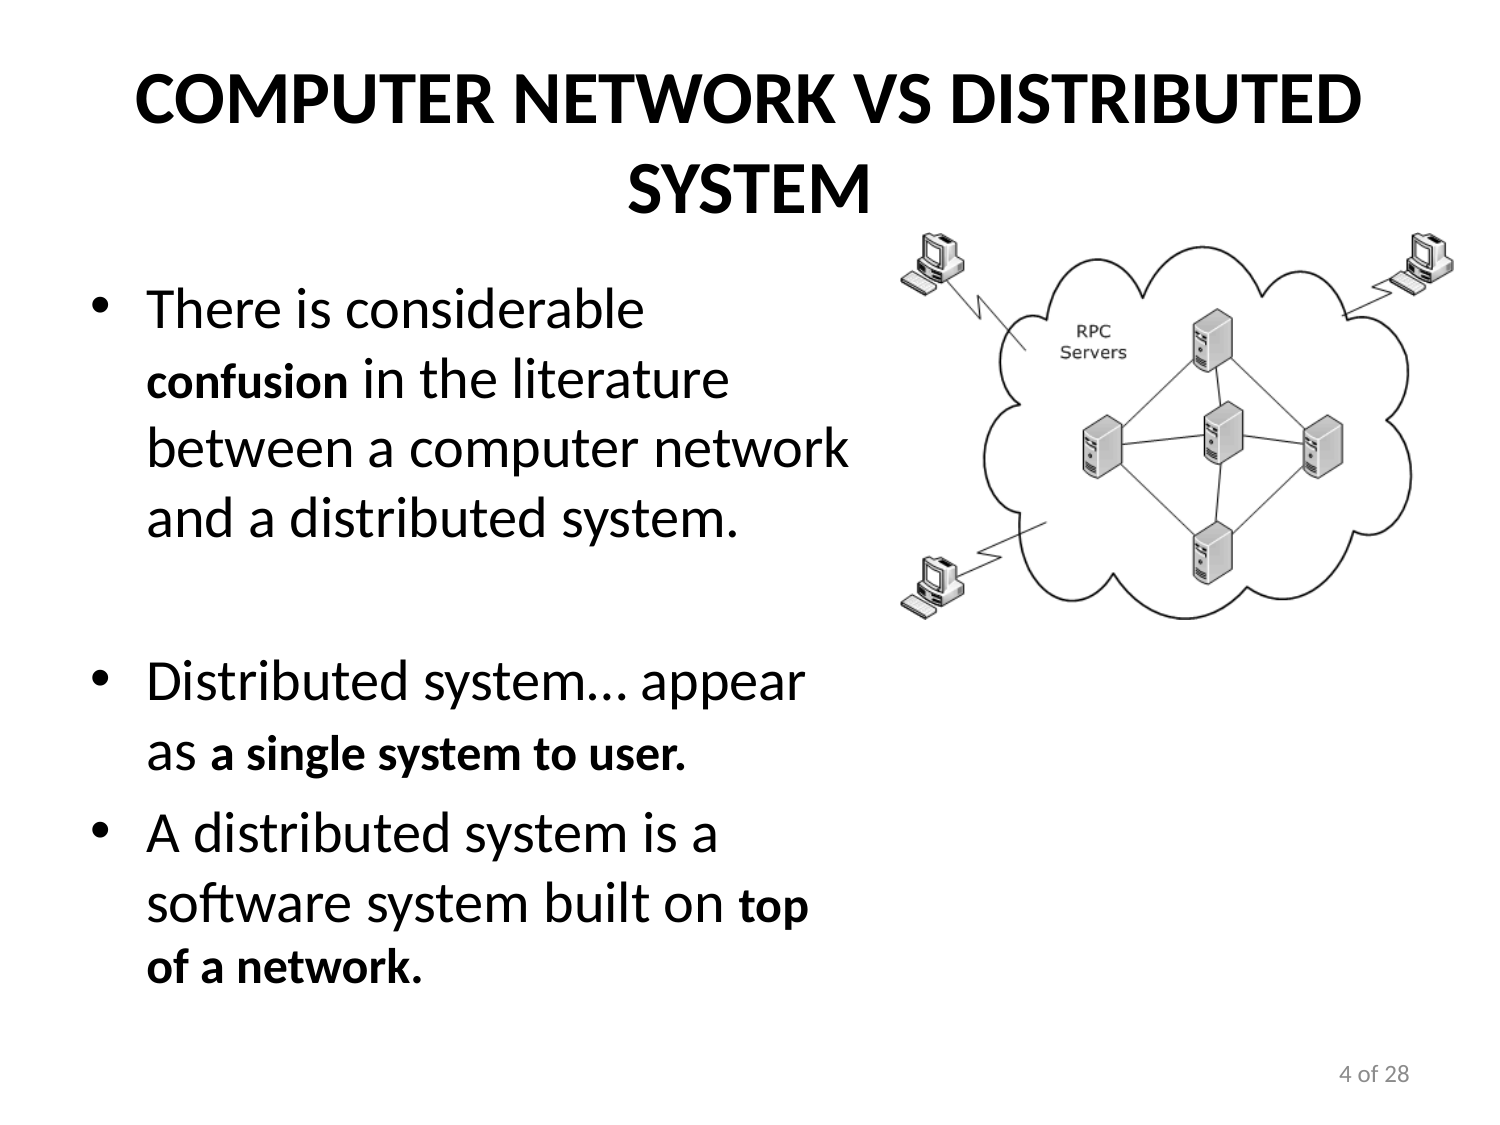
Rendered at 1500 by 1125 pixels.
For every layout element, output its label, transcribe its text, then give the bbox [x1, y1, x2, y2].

picture [899, 232, 1454, 621]
title Computer Network vs Distributed System [75, 45, 1425, 233]
slide_number 4 of 28 [1074, 1042, 1425, 1103]
list There is considerable confusion in the literature between a computer network and a distributed system. Distributed system… appear as a single system to user. A distributed system is a software system built on top of a network. [75, 262, 875, 1005]
